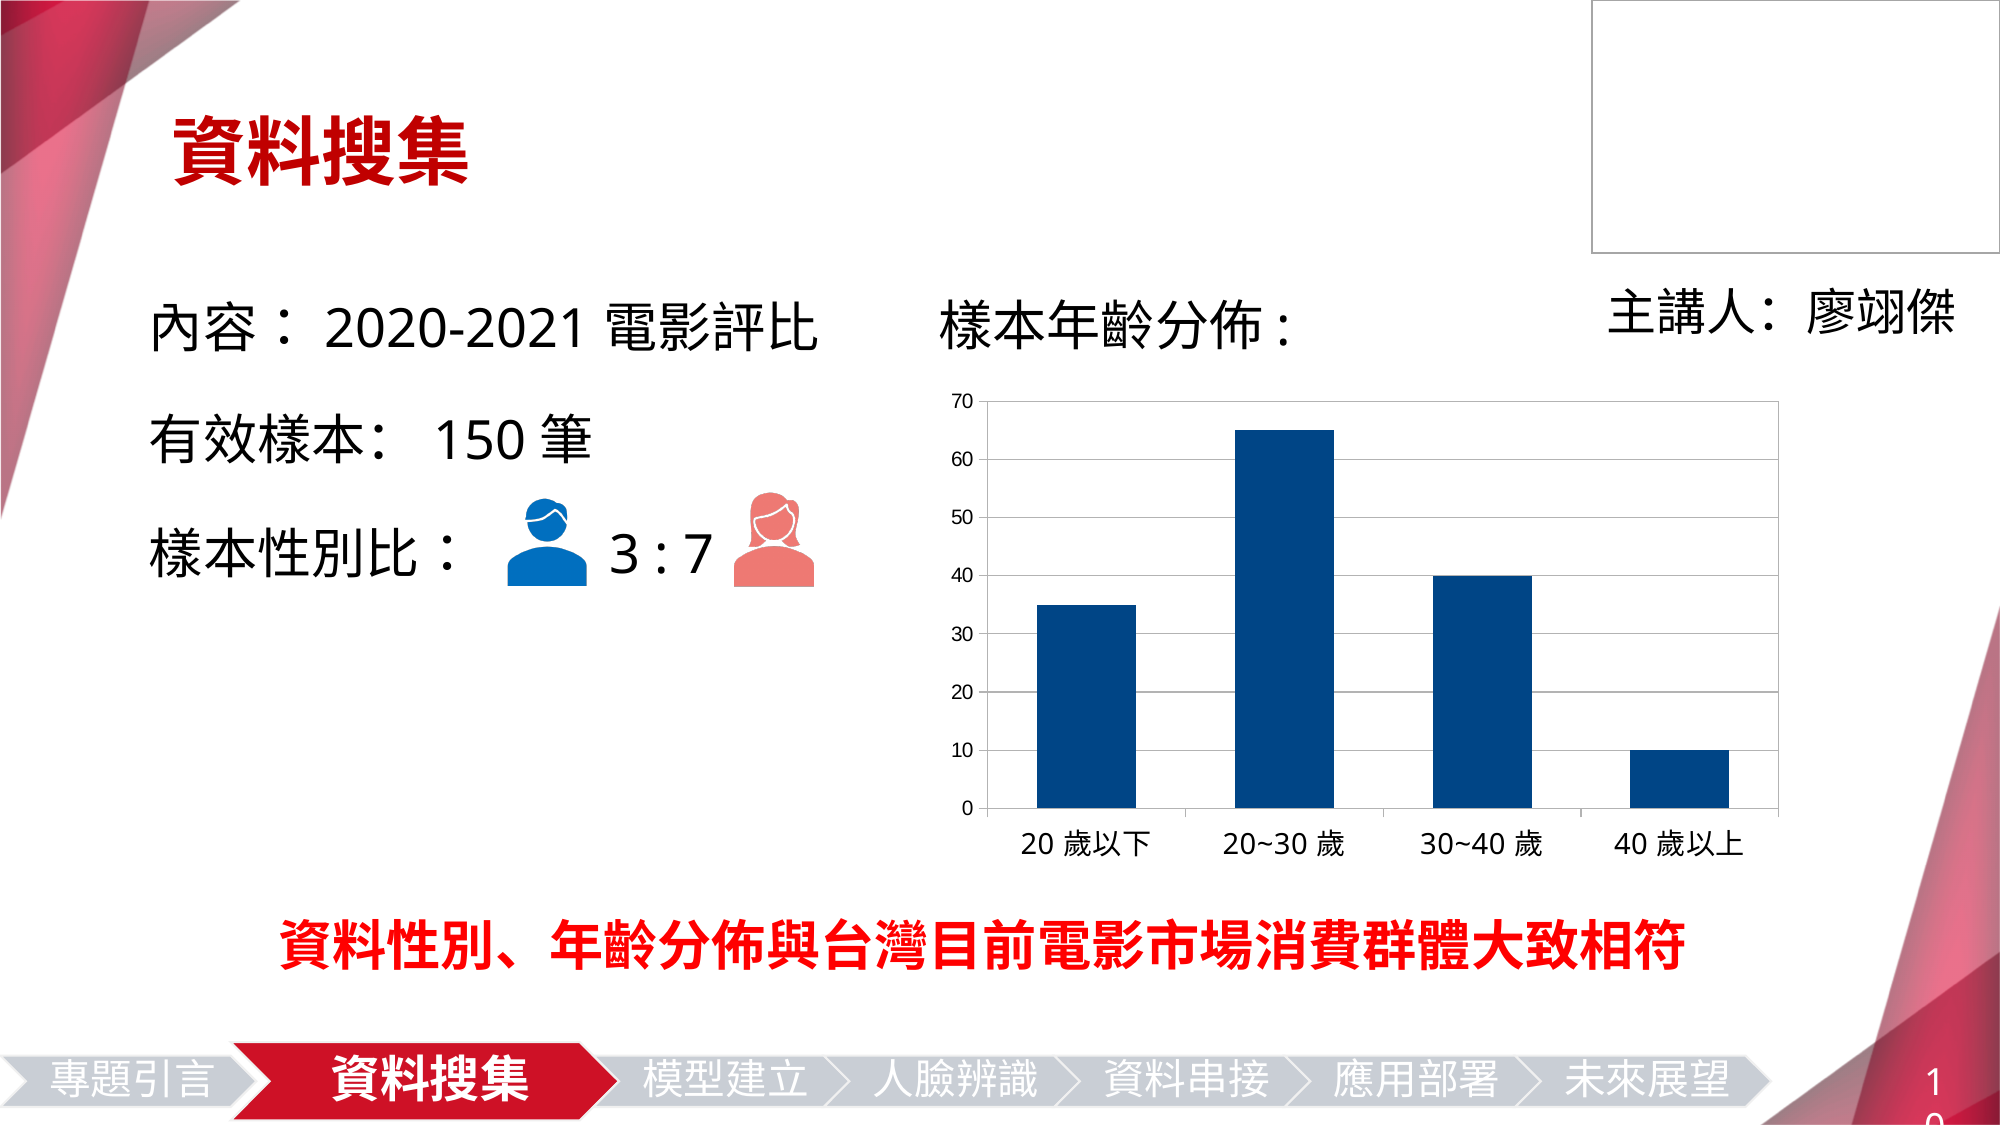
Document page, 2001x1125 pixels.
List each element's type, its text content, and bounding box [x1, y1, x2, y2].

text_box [154, 97, 1231, 204]
text_box [1591, 0, 2000, 254]
text_box 10 [1909, 1050, 1979, 1125]
picture [714, 483, 834, 604]
text_box 樣本性別比： 3 : 7 [134, 511, 923, 609]
text_box 資料性別、年齡分佈與台灣目前電影市場消費群體大致相符 [263, 903, 1988, 1125]
picture [1, 1, 303, 519]
text_box 樣本年齡分佈: [923, 284, 1762, 364]
picture [1698, 606, 2000, 1124]
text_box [0, 1022, 1772, 1125]
text_box 內容：2020-2021電影評比 [134, 285, 973, 366]
text_box 主講人：廖翊傑 [1591, 273, 2000, 348]
text_box 有效樣本：150筆 [134, 397, 923, 494]
chart [923, 388, 1786, 882]
picture [488, 485, 606, 603]
